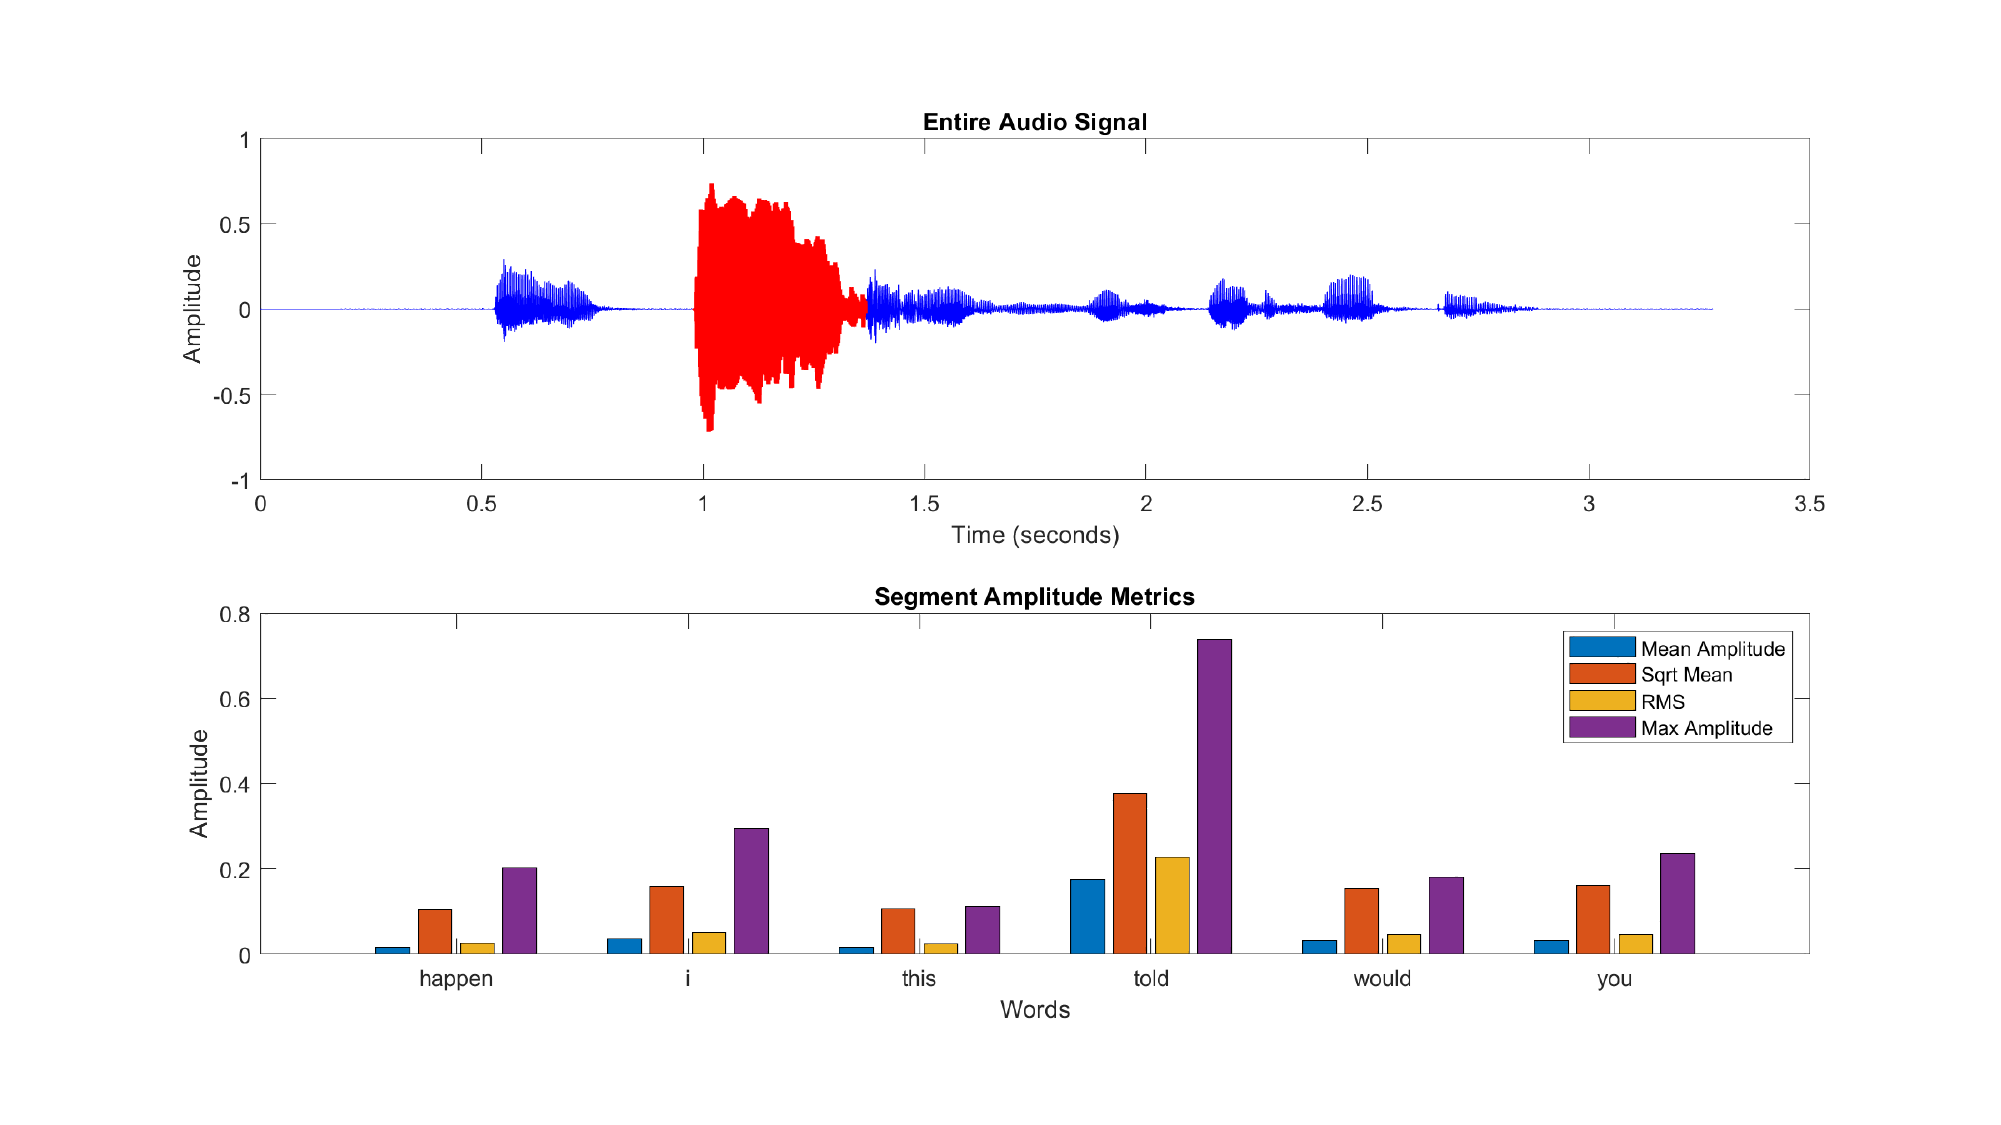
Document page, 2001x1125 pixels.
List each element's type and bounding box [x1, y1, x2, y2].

picture [0, 63, 2000, 1064]
